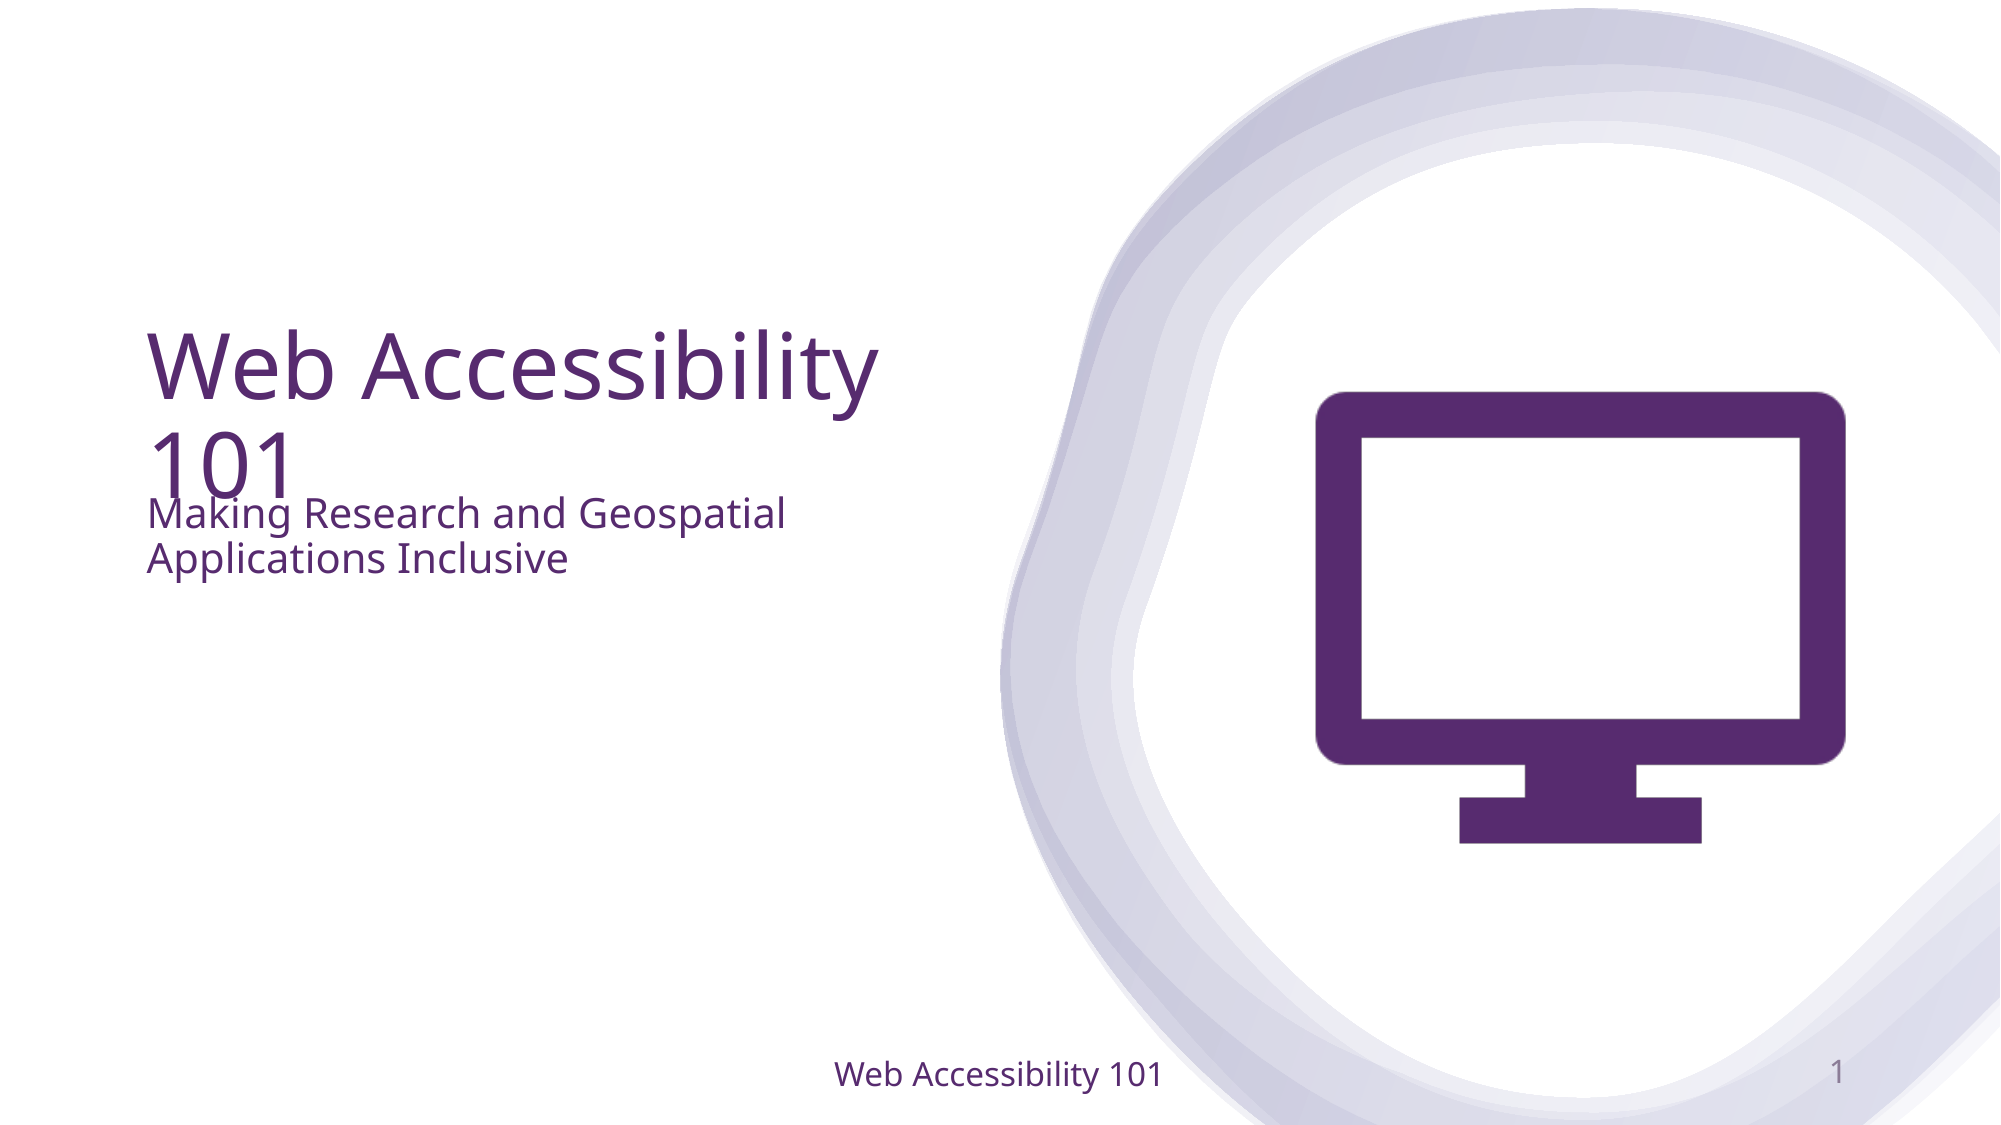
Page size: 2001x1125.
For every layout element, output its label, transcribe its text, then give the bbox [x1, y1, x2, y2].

footer Web Accessibility 101 [662, 1042, 1000, 1103]
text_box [1000, 8, 2000, 1125]
picture [1267, 304, 1896, 933]
title Web Accessibility 101 [131, 312, 1000, 526]
text_box [0, 0, 2000, 1125]
subtitle Making Research and Geospatial Applications Inclusive [131, 452, 944, 591]
